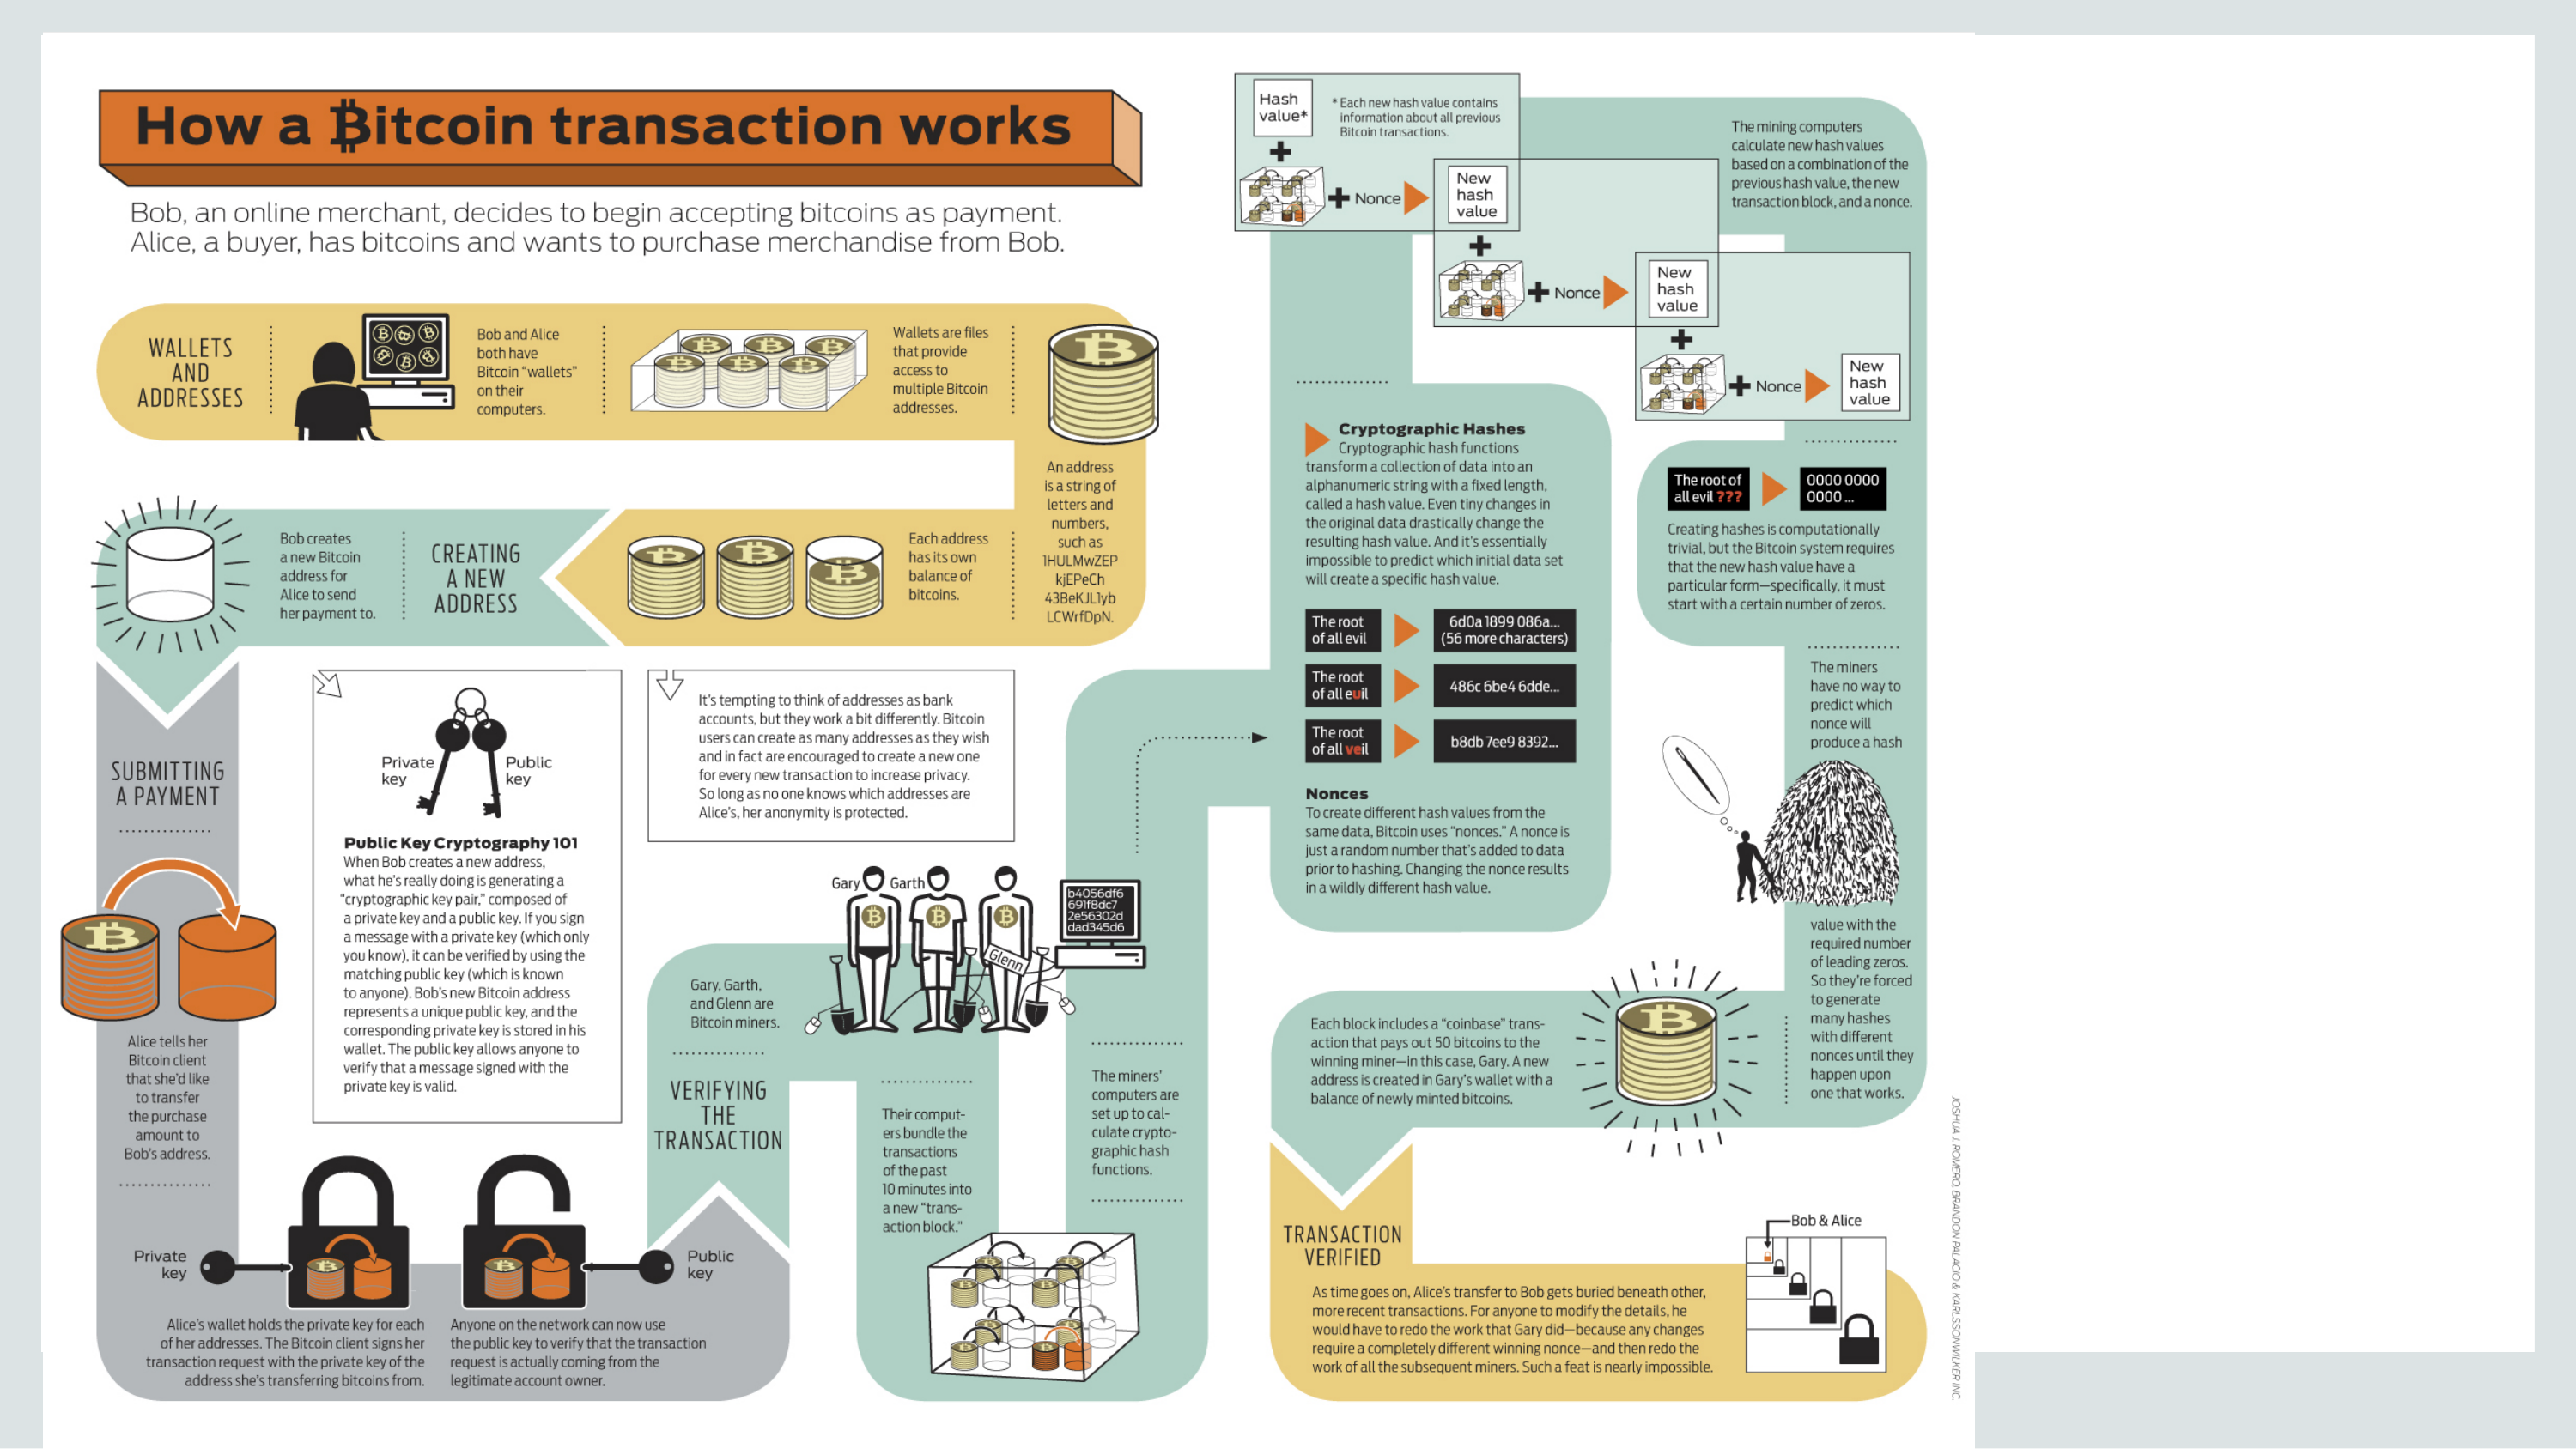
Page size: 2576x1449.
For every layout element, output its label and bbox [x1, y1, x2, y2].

picture [42, 32, 1976, 1449]
